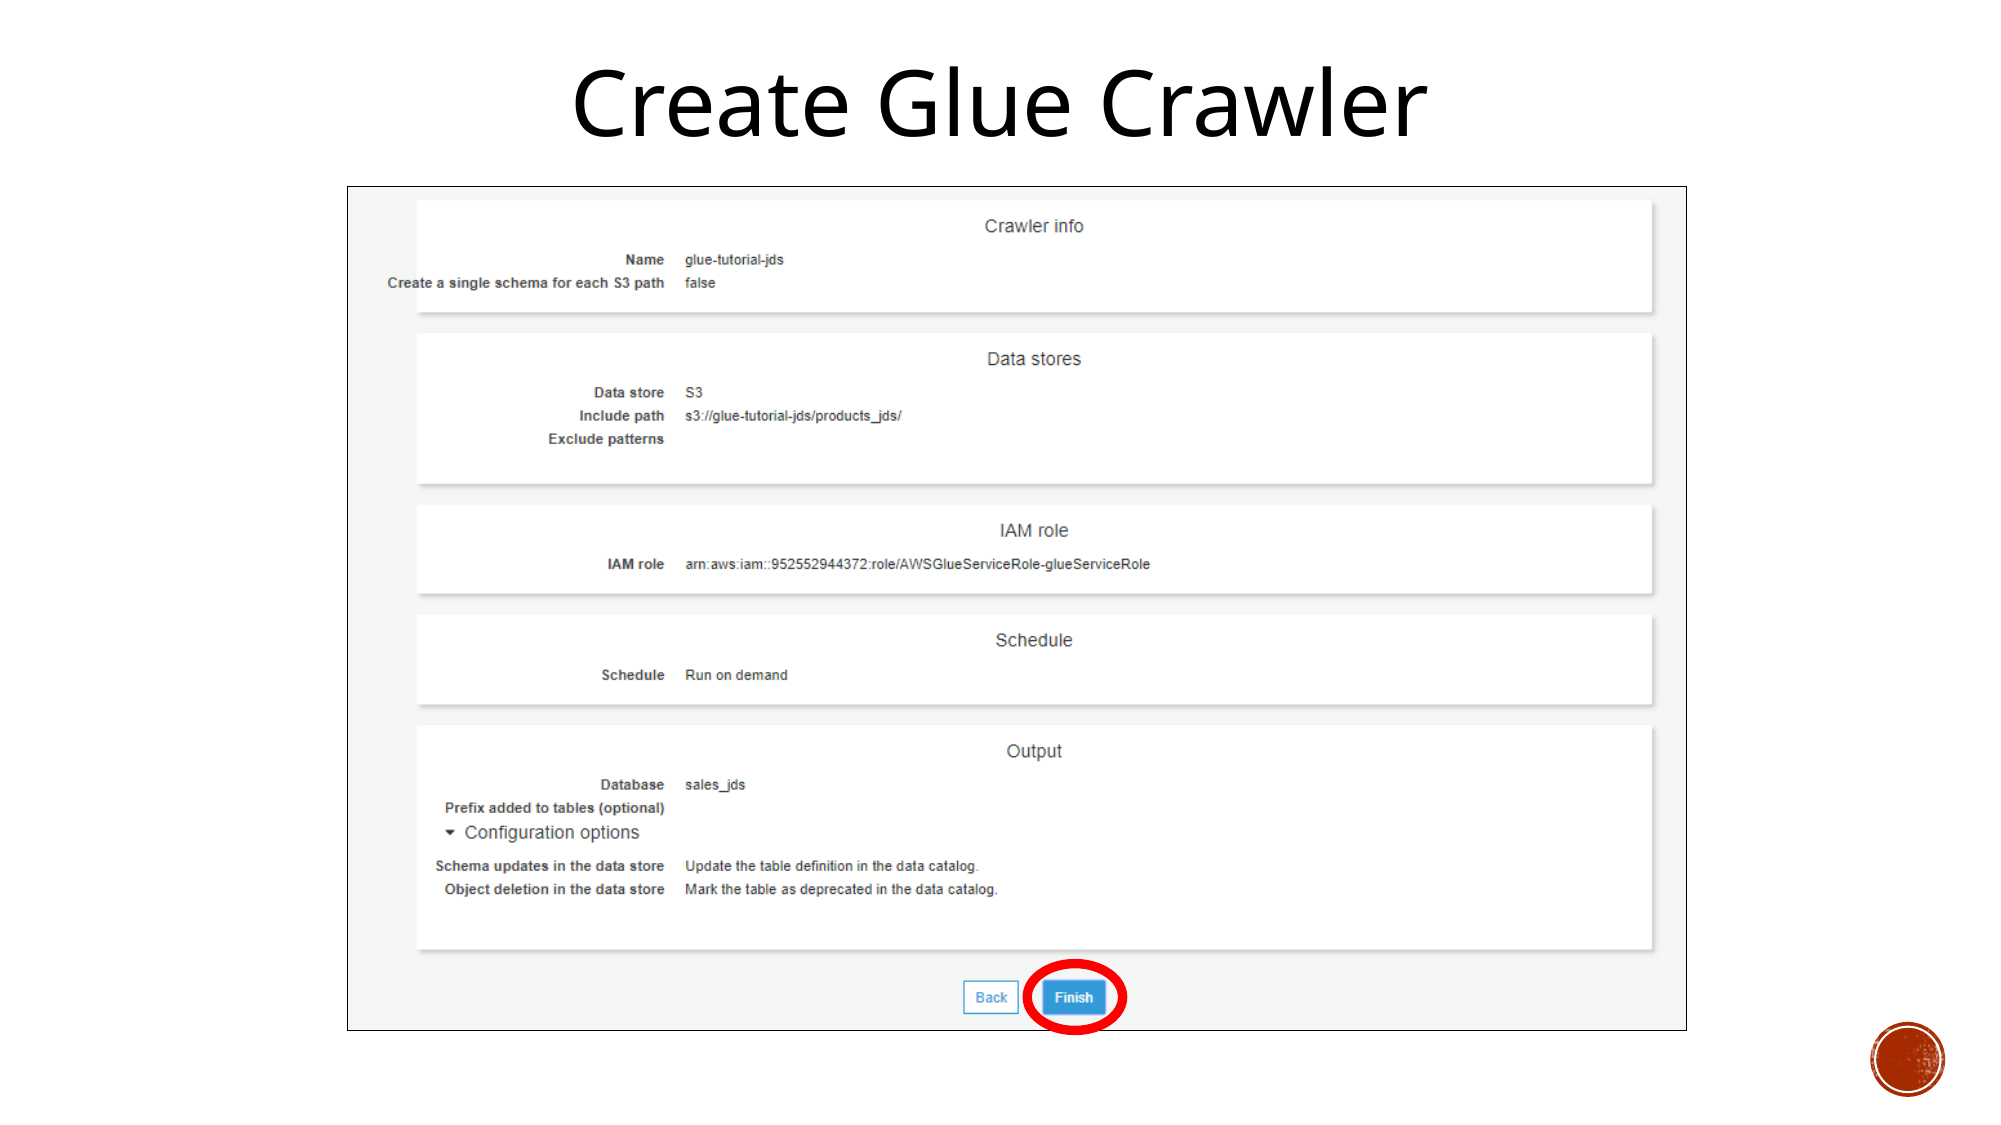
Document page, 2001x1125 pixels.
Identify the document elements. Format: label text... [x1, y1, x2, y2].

text_box Create Glue Crawler [498, 36, 1502, 162]
picture [348, 186, 1686, 1030]
